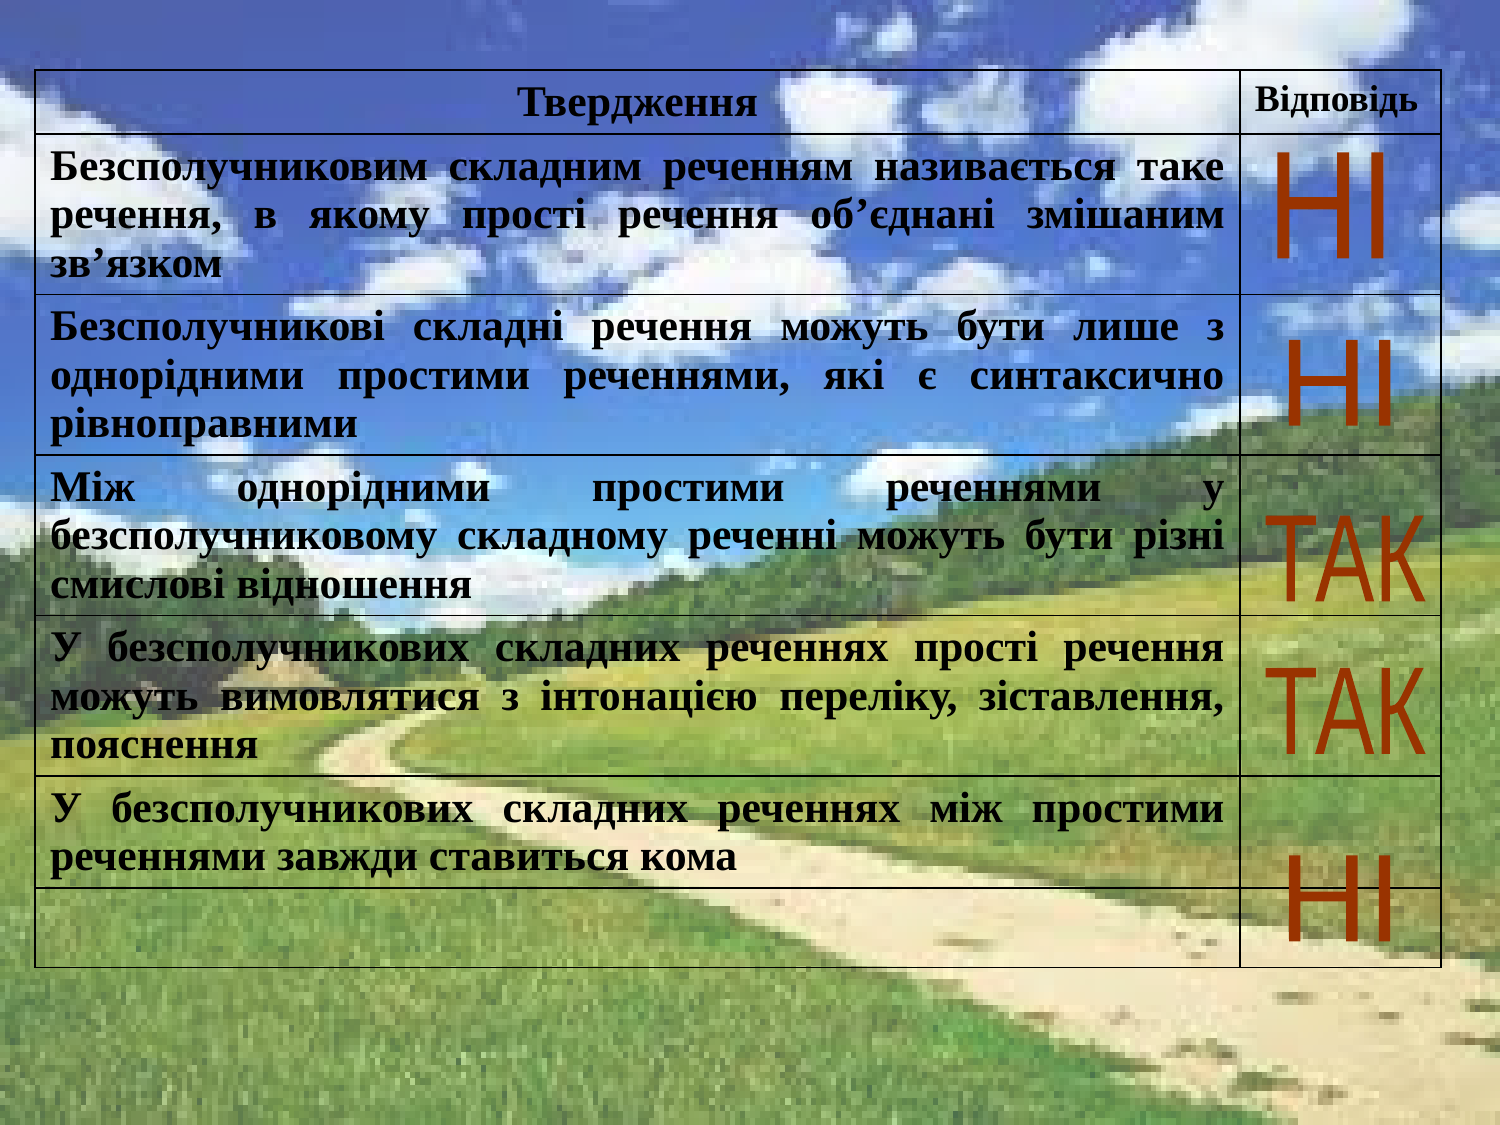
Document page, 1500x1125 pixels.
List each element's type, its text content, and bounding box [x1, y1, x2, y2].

table_cell [1241, 616, 1440, 775]
table_cell [1241, 135, 1440, 294]
table_cell У безсполучникових складних реченнях між простими реченнями завжди ставиться кома [36, 777, 1239, 887]
table_cell [1241, 295, 1440, 454]
table_cell У безсполучникових складних реченнях прості речення можуть вимовлятися з інтонацією переліку, зіставлення, пояснення [36, 616, 1239, 775]
table_cell [1241, 777, 1440, 887]
table_header Відповідь [1241, 71, 1440, 133]
table_cell [36, 889, 1239, 967]
table_cell Безсполучникові складні речення можуть бути лише з однорідними простими реченнями, які є синтаксично рівноправними [36, 295, 1239, 454]
table_cell [1241, 889, 1440, 967]
table_cell [1241, 456, 1440, 615]
table_cell Безсполучниковим складним реченням називається таке речення, в якому прості речення об’єднані змішаним зв’язком [36, 135, 1239, 294]
table_header Твердження [36, 71, 1239, 133]
table_cell Між однорідними простими реченнями у безсполучниковому складному реченні можуть бути різні смислові відношення [36, 456, 1239, 615]
